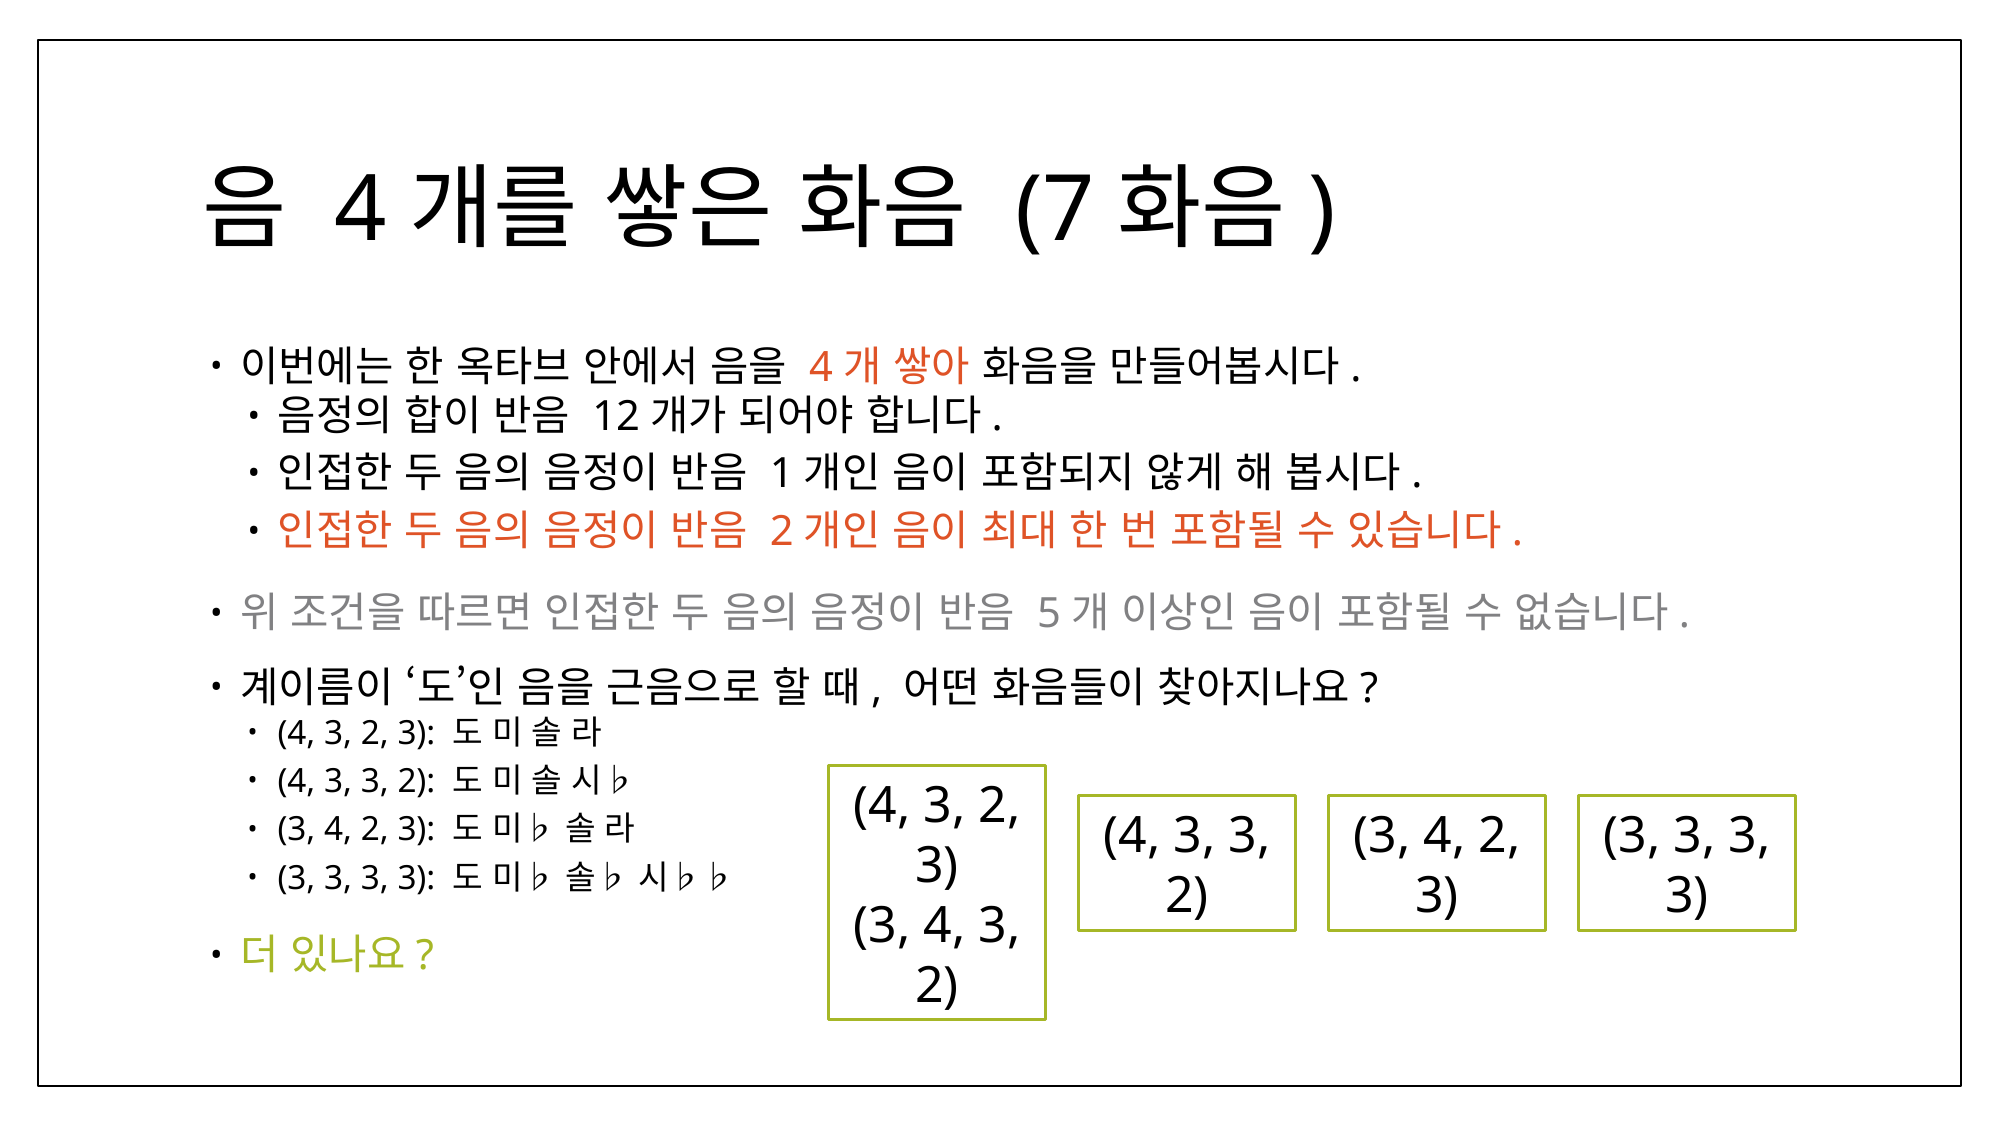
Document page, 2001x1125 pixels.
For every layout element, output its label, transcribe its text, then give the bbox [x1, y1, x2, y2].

text_box (3, 4, 2, 3) [1327, 794, 1547, 932]
list 이번에는 한 옥타브 안에서 음을 4개 쌓아 화음을 만들어봅시다. 음정의 합이 반음 12개가 되어야 합니다. 인접한 두 음의 음정이 반음 1개인 음이 포함되지 않게 해 봅시다. 인접한 두 음의 음정이 반음 2개인 음이 최대 한 번 포함될 수 있습니다. 위 조건을 따르면 인접한 두 음의 음정이 반음 5개 이상인 음이 포함될 수 없습니다. 계이름이 ‘도’인 음을 근음으로 할 때, 어떤 화음들이 찾아지나요? (4, 3, 2, 3): 도 미 솔 라 (4, 3, 3, 2): 도 미 솔 시♭ (3, 4, 2, 3): 도 미♭ 솔 라 (3, 3, 3, 3): 도 미♭ 솔♭ 시♭♭ 더 있나요? [187, 337, 1808, 1000]
text_box (3, 3, 3, 3) [1577, 794, 1797, 932]
title 음 4개를 쌓은 화음 (7화음) [187, 99, 1808, 323]
text_box (4, 3, 3, 2) [1077, 794, 1297, 932]
text_box (4, 3, 2, 3) (3, 4, 3, 2) [827, 764, 1047, 1021]
